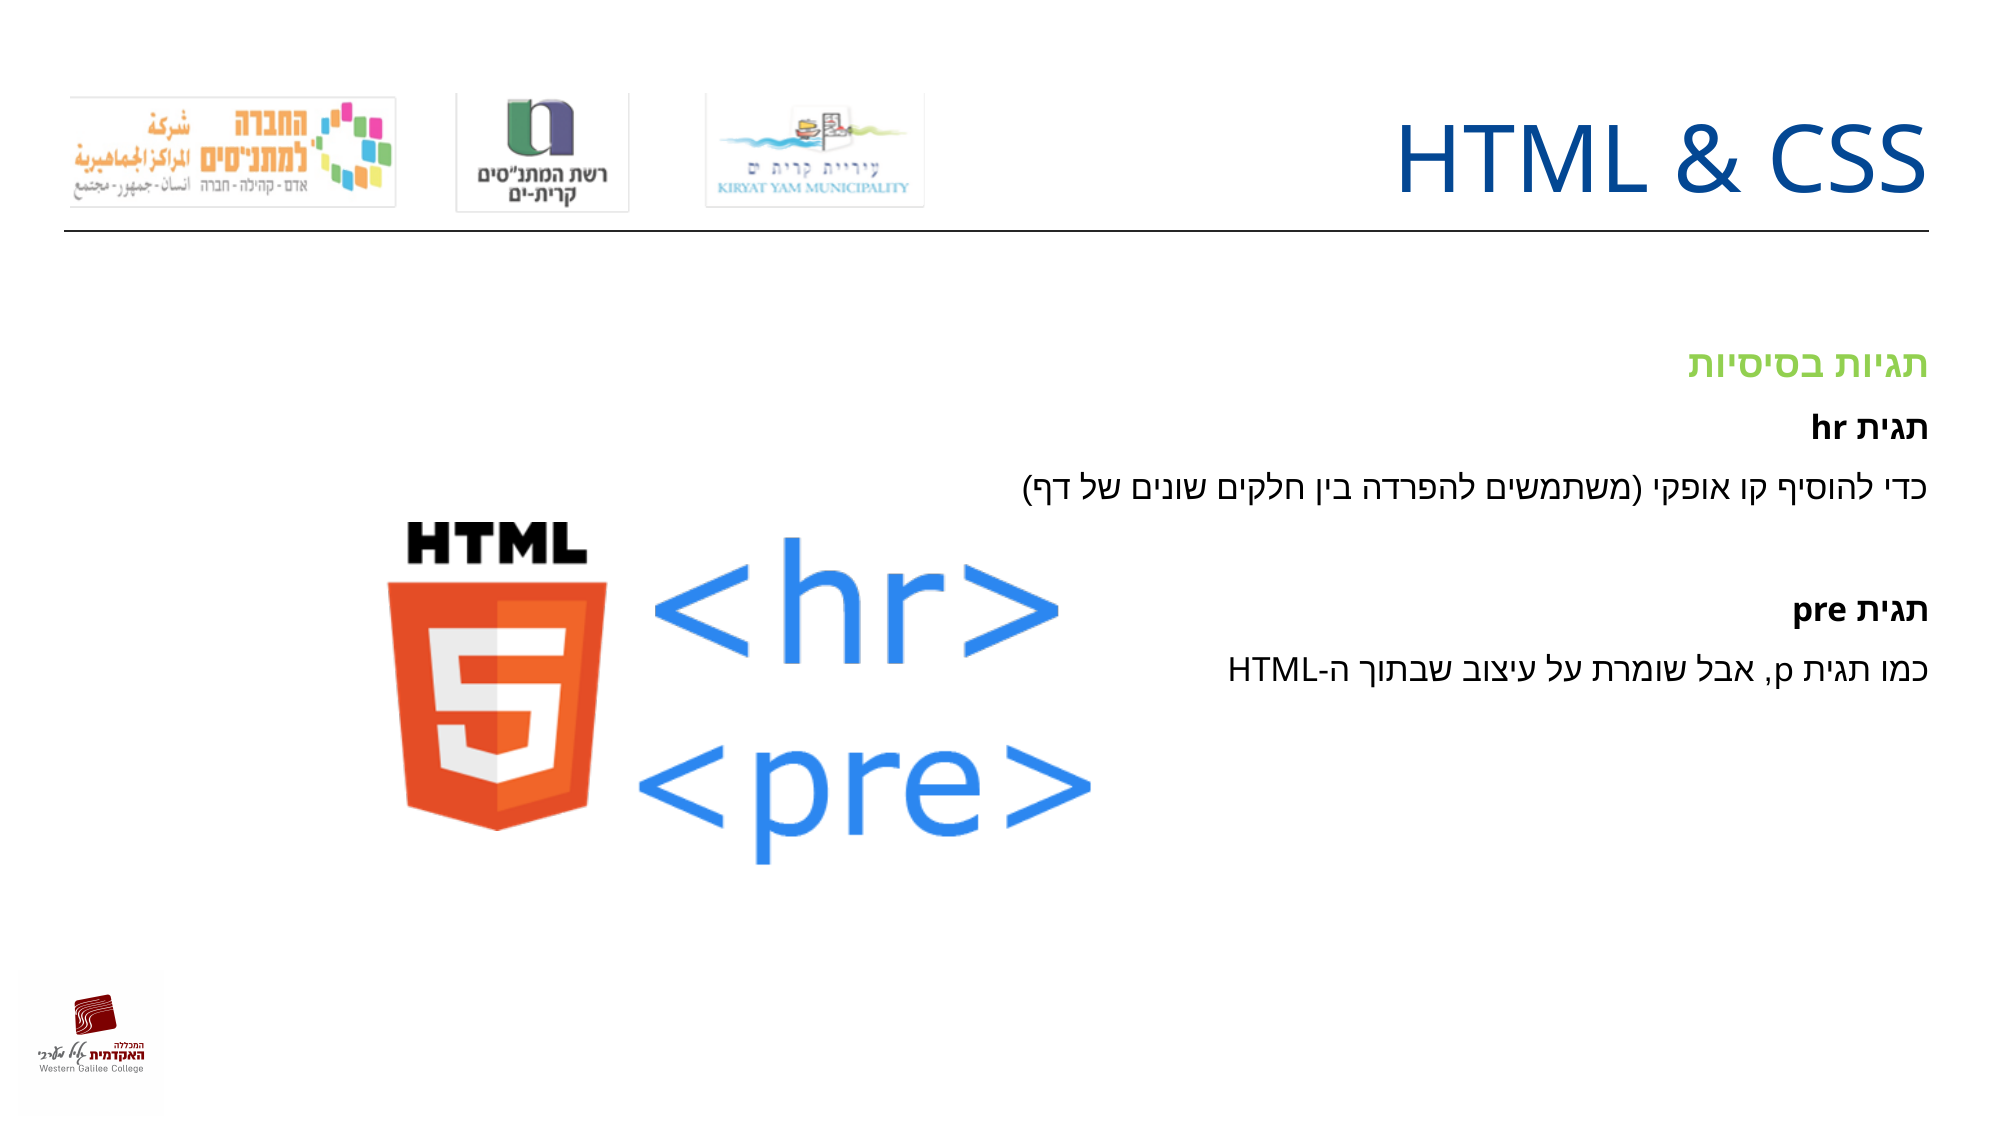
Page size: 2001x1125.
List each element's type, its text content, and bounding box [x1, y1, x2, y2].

picture [18, 970, 164, 1116]
picture [343, 522, 1099, 881]
title HTML & CSS [64, 55, 1930, 221]
picture [70, 93, 925, 213]
text_box תגיות בסיסיות תגית hr כדי להוסיף קו אופקי (משתמשים להפרדה בין חלקים שונים של דף) תגית pre כמו תגית p, אבל שומרת על עיצוב שבתוך ה-HTML [924, 309, 1930, 1043]
